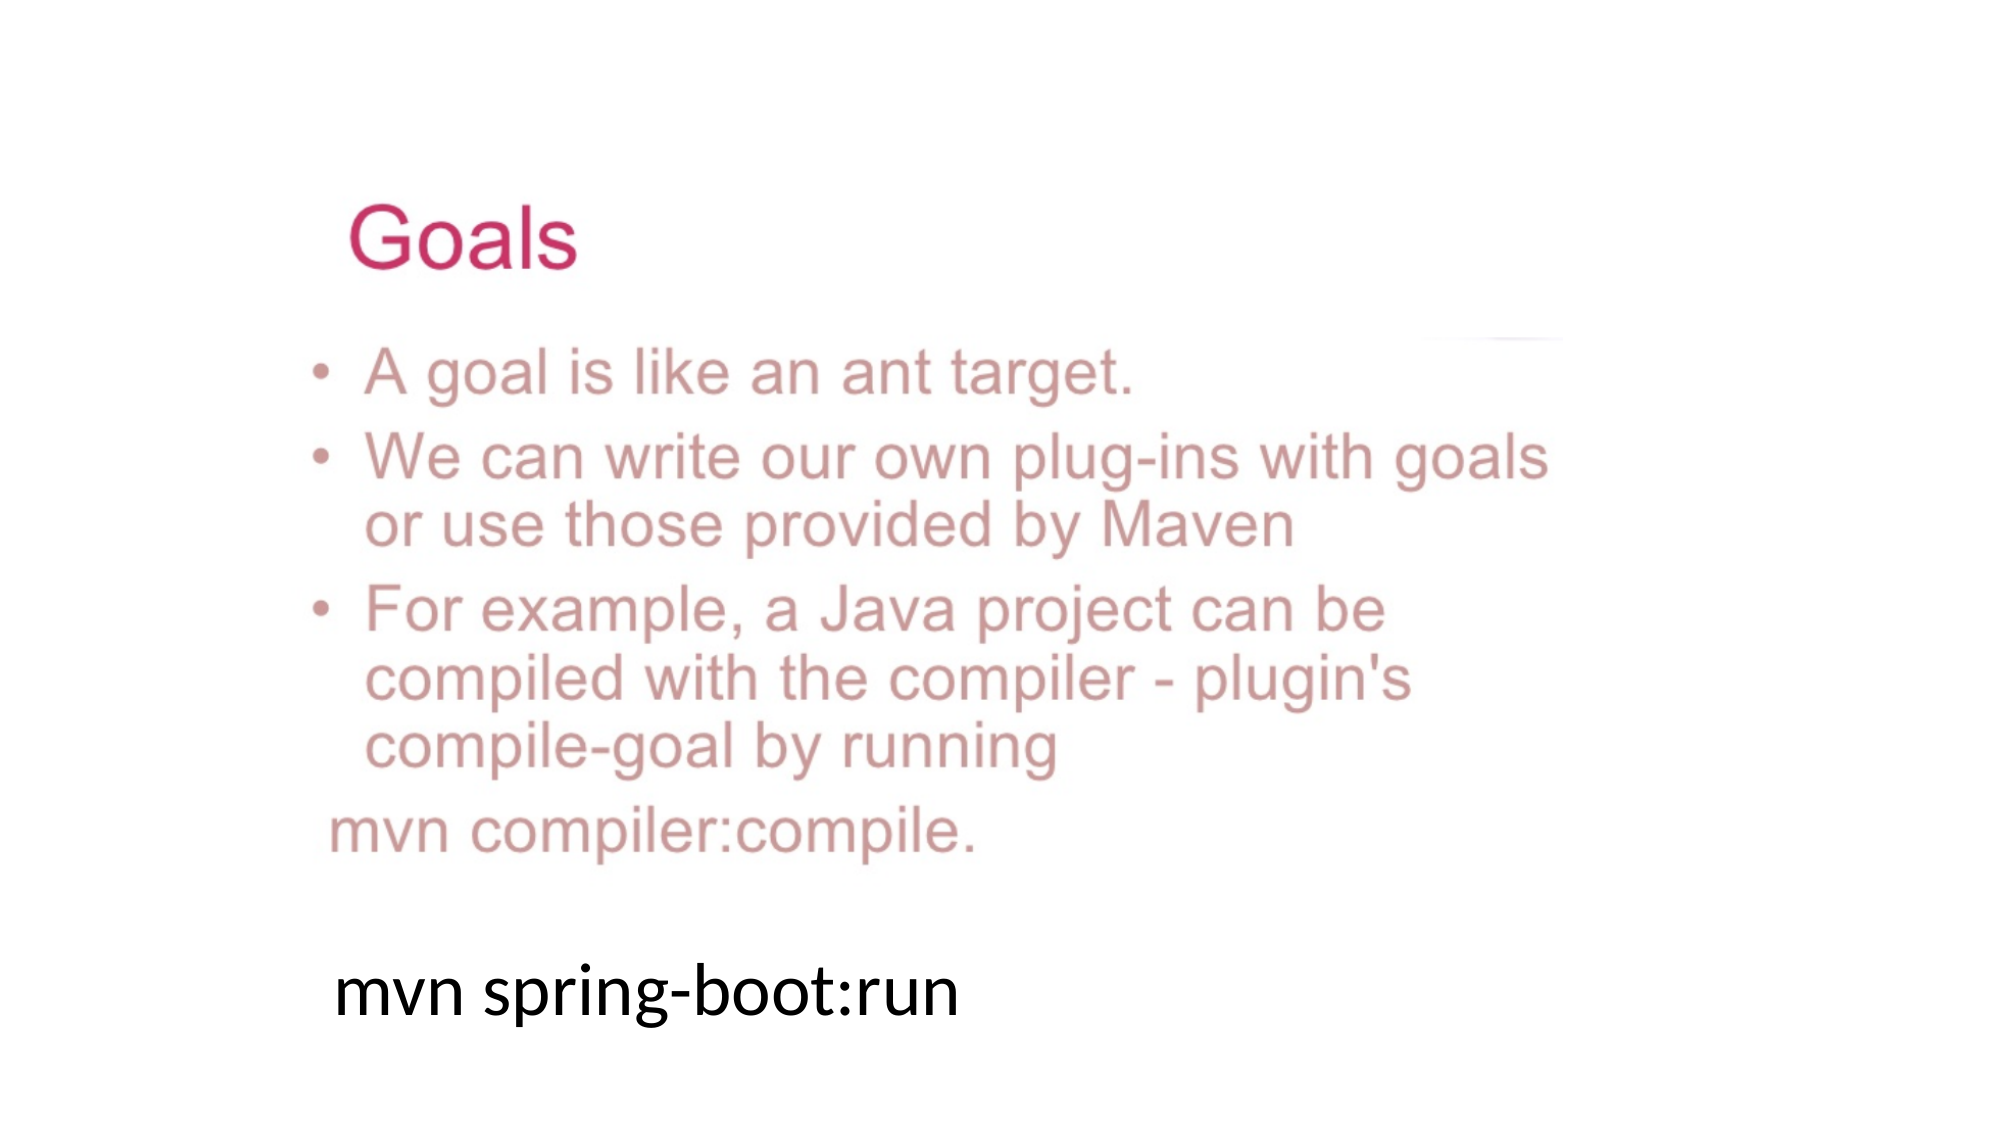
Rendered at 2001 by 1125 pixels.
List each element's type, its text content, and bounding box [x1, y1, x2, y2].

text_box mvn spring-boot:run [318, 933, 977, 1039]
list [282, 177, 1563, 892]
